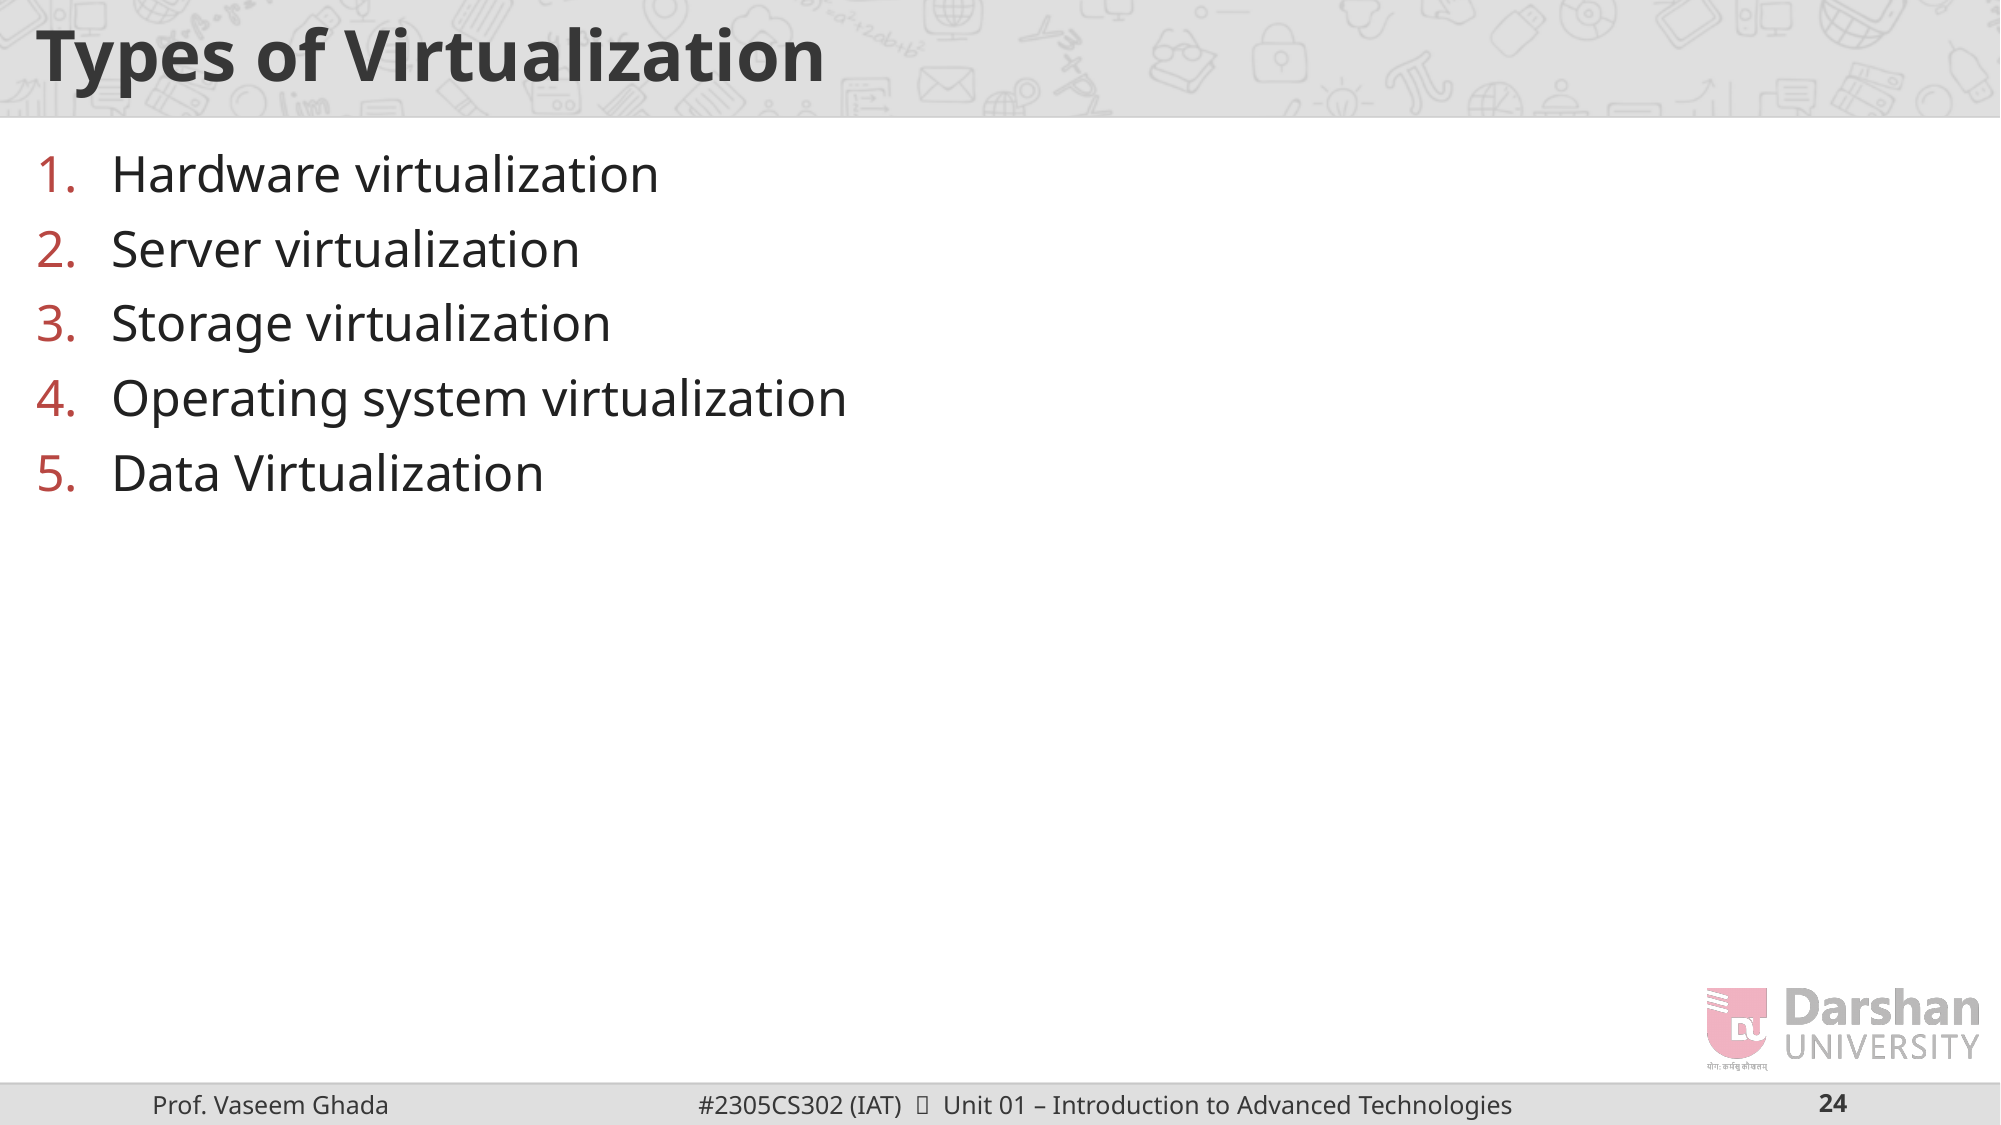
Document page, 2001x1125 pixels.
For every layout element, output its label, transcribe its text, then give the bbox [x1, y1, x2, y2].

list Hardware virtualization Server virtualization Storage virtualization Operating system virtualization Data Virtualization [21, 141, 1979, 1059]
title Types of Virtualization [0, 0, 2000, 117]
picture [1707, 1059, 1979, 1071]
